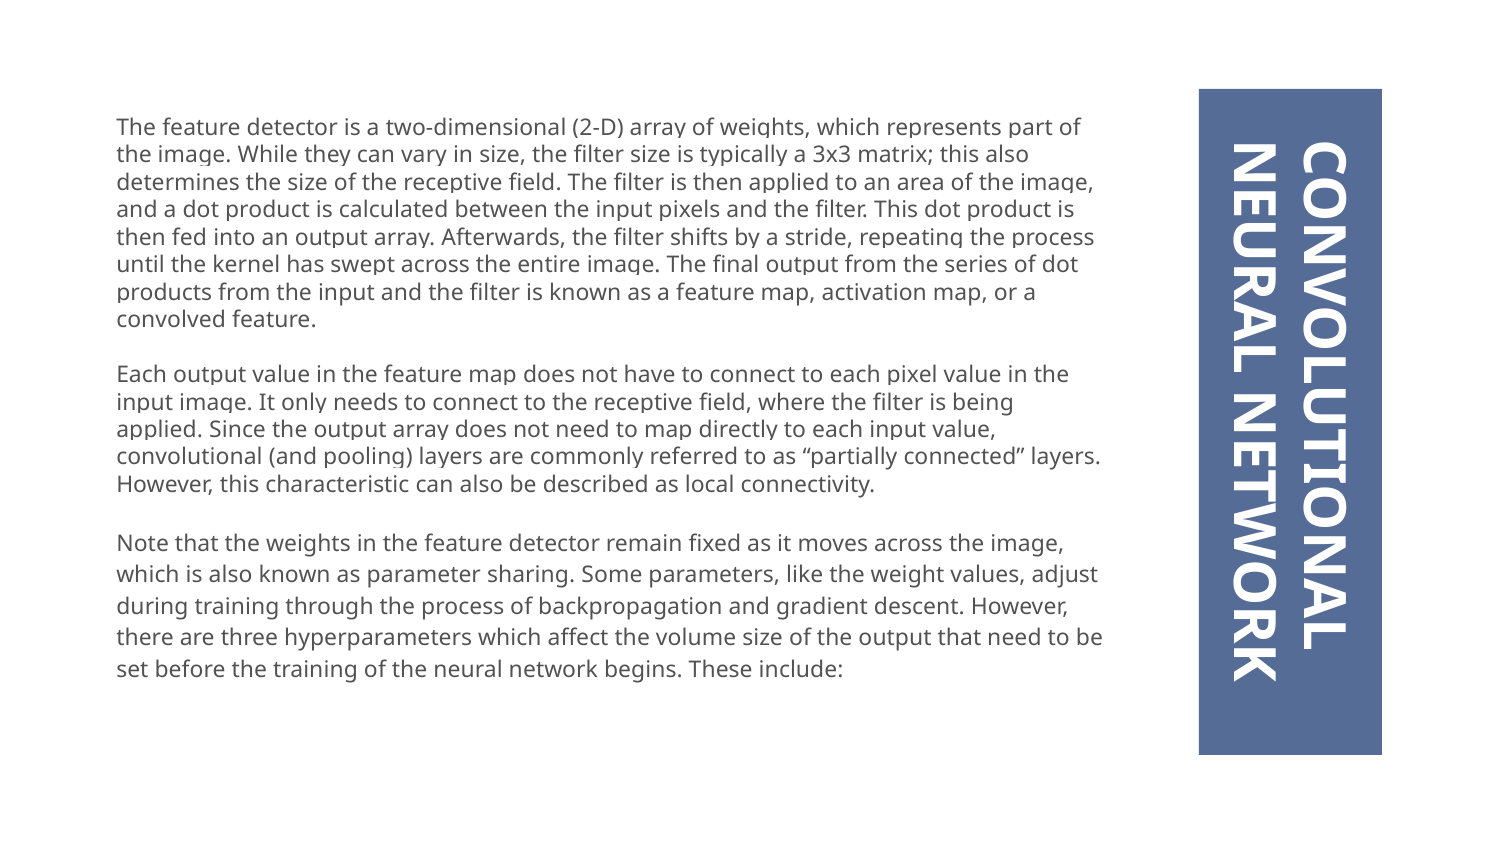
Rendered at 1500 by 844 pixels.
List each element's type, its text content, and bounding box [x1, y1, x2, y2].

text_box [1198, 88, 1382, 755]
title CONVOLUTIONAL NEURAL NETWORK [1207, 124, 1355, 754]
text_box The feature detector is a two-dimensional (2-D) array of weights, which represents part of the image. While they can vary in size, the filter size is typically a 3x3 matrix; this also determines the size of the receptive field. The filter is then applied to an area of the image, and a dot product is calculated between the input pixels and the filter. This dot product is then fed into an output array. Afterwards, the filter shifts by a stride, repeating the process until the kernel has swept across the entire image. The final output from the series of dot products from the input and the filter is known as a feature map, activation map, or a convolved feature. Each output value in the feature map does not have to connect to each pixel value in the input image. It only needs to connect to the receptive field, where the filter is being applied. Since the output array does not need to map directly to each input value, convolutional (and pooling) layers are commonly referred to as “partially connected” layers. However, this characteristic can also be described as local connectivity. Note that the weights in the feature detector remain fixed as it moves across the image, which is also known as parameter sharing. Some parameters, like the weight values, adjust during training through the process of backpropagation and gradient descent. However, there are three hyperparameters which affect the volume size of the output that need to be set before the training of the neural network begins. These include: [101, 97, 1123, 765]
